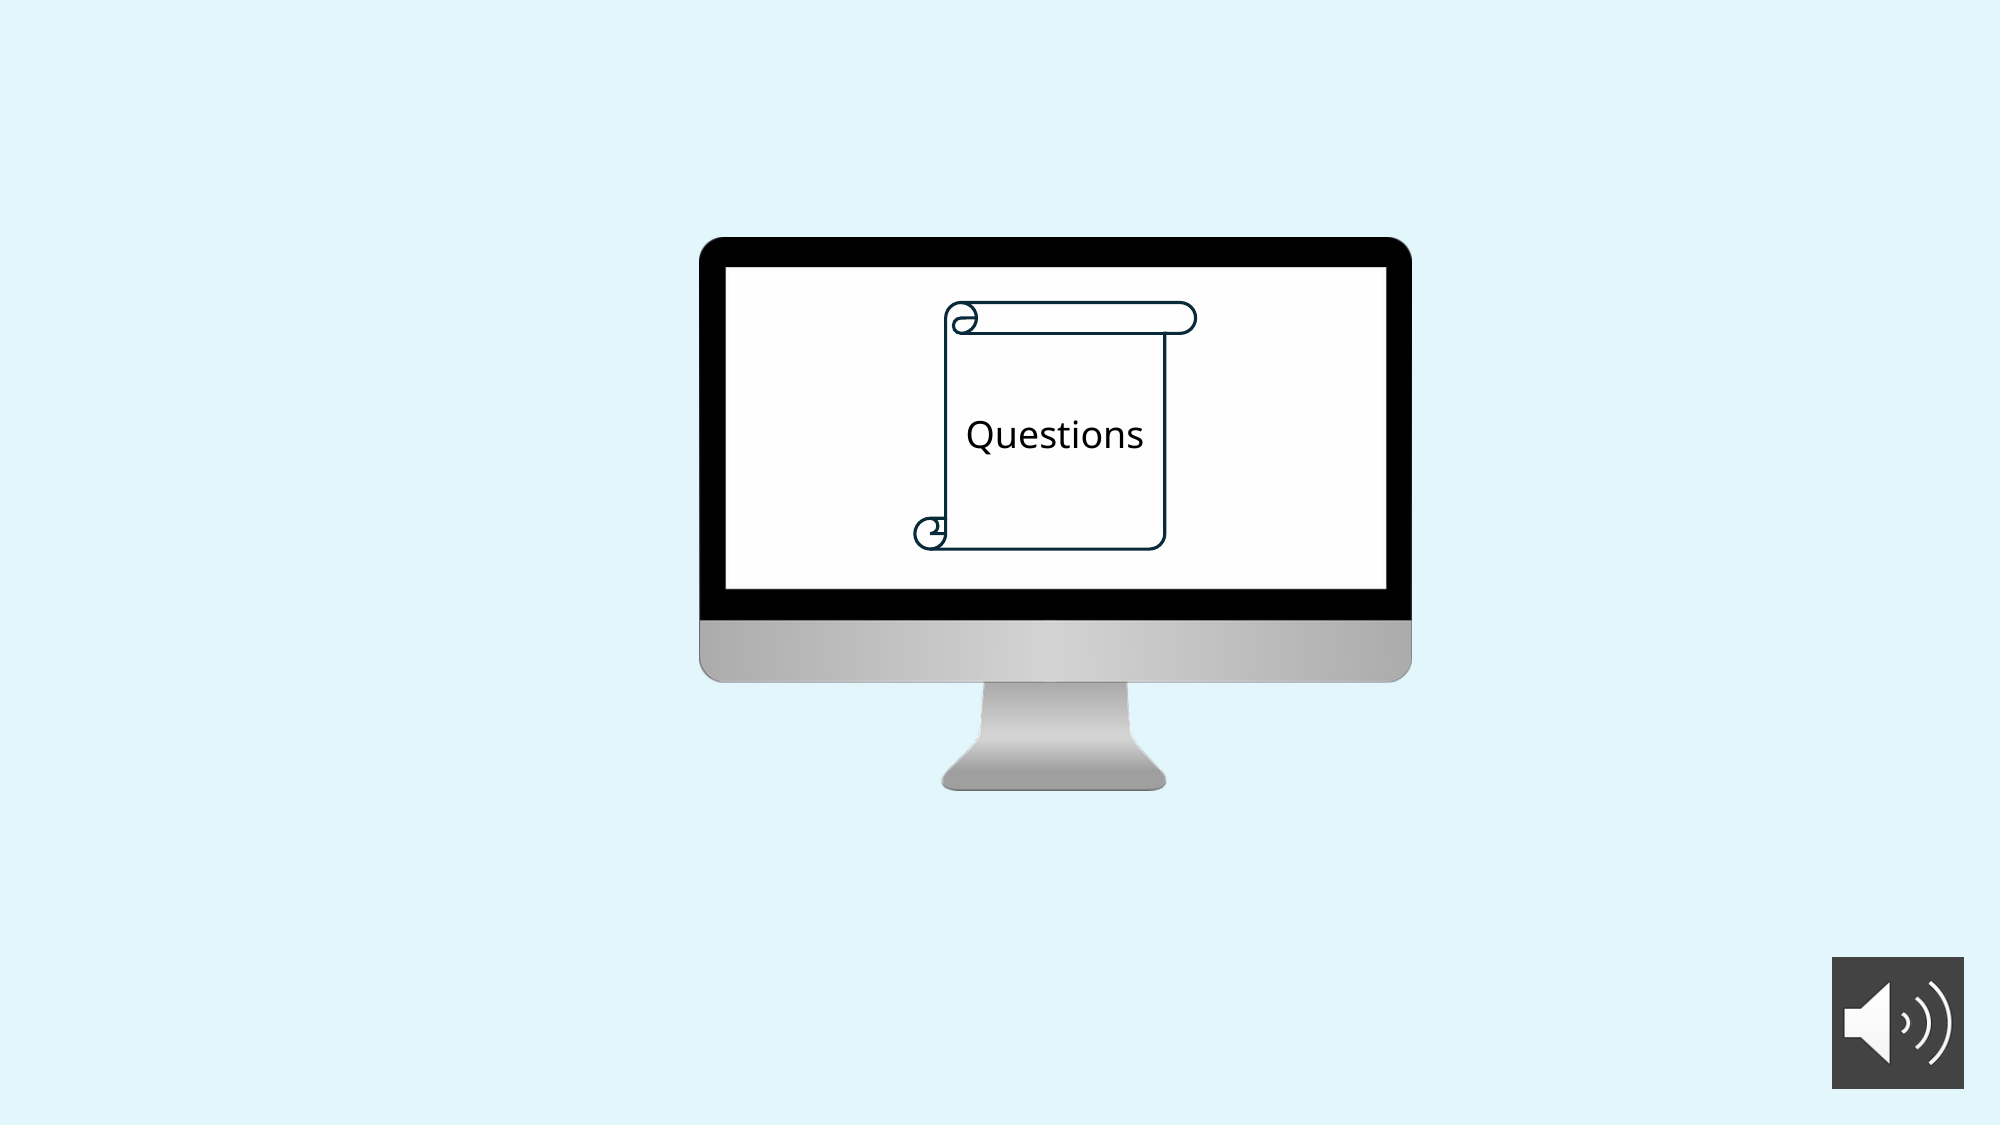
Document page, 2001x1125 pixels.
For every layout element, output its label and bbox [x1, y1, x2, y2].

picture [698, 237, 1412, 791]
picture [1830, 955, 1966, 1091]
